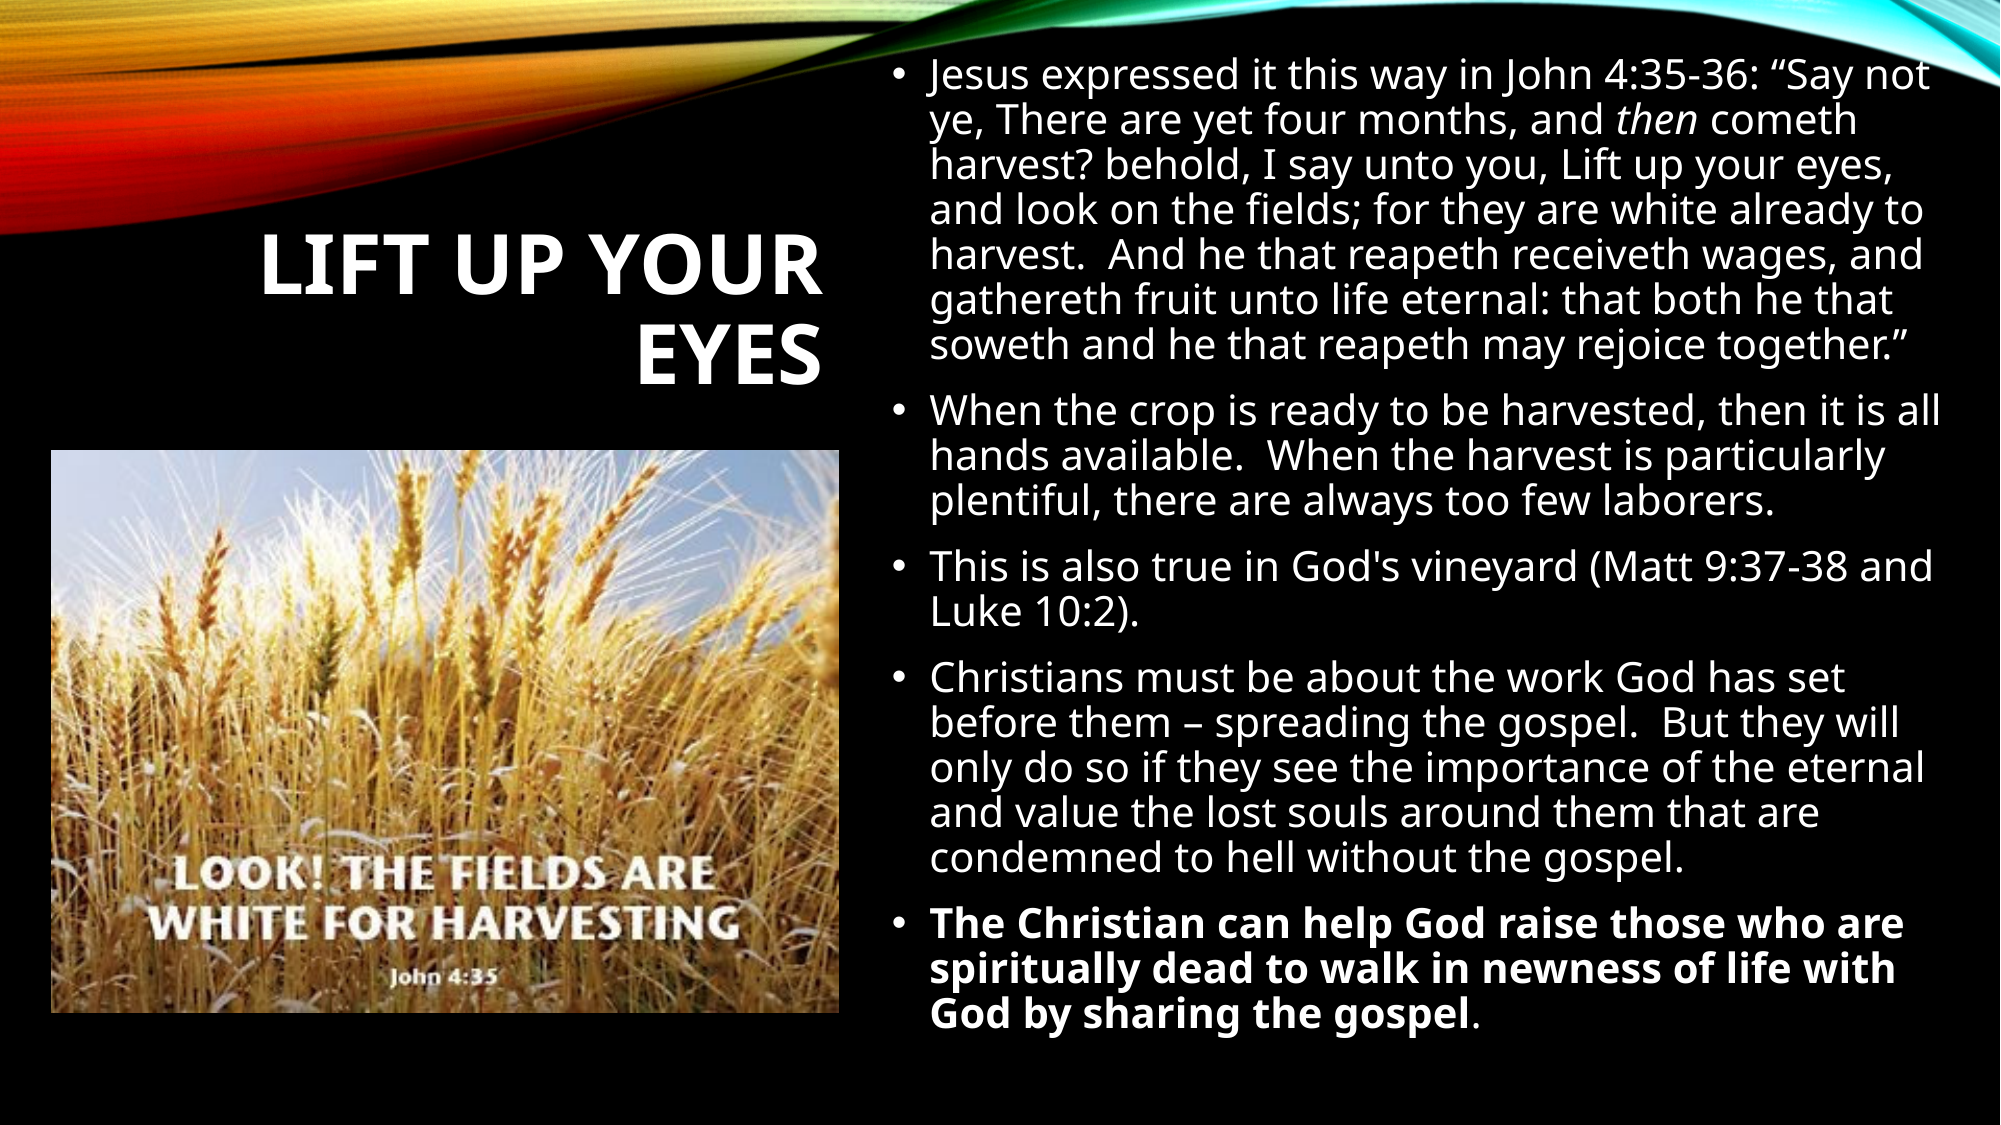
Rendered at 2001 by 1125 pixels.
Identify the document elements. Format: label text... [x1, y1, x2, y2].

title Lift Up Your Eyes [51, 206, 839, 419]
picture [0, 0, 2000, 237]
list Jesus expressed it this way in John 4:35-36: “Say not ye, There are yet four months, and then cometh harvest? behold, I say unto you, Lift up your eyes, and look on the fields; for they are white already to harvest. And he that reapeth receiveth wages, and gathereth fruit unto life eternal: that both he that soweth and he that reapeth may rejoice together.” When the crop is ready to be harvested, then it is all hands available. When the harvest is particularly plentiful, there are always too few laborers. This is also true in God's vineyard (Matt 9:37-38 and Luke 10:2). Christians must be about the work God has set before them – spreading the gospel. But they will only do so if they see the importance of the eternal and value the lost souls around them that are condemned to hell without the gospel. The Christian can help God raise those who are spiritually dead to walk in newness of life with God by sharing the gospel. [876, 46, 1983, 1118]
picture [51, 450, 840, 1014]
